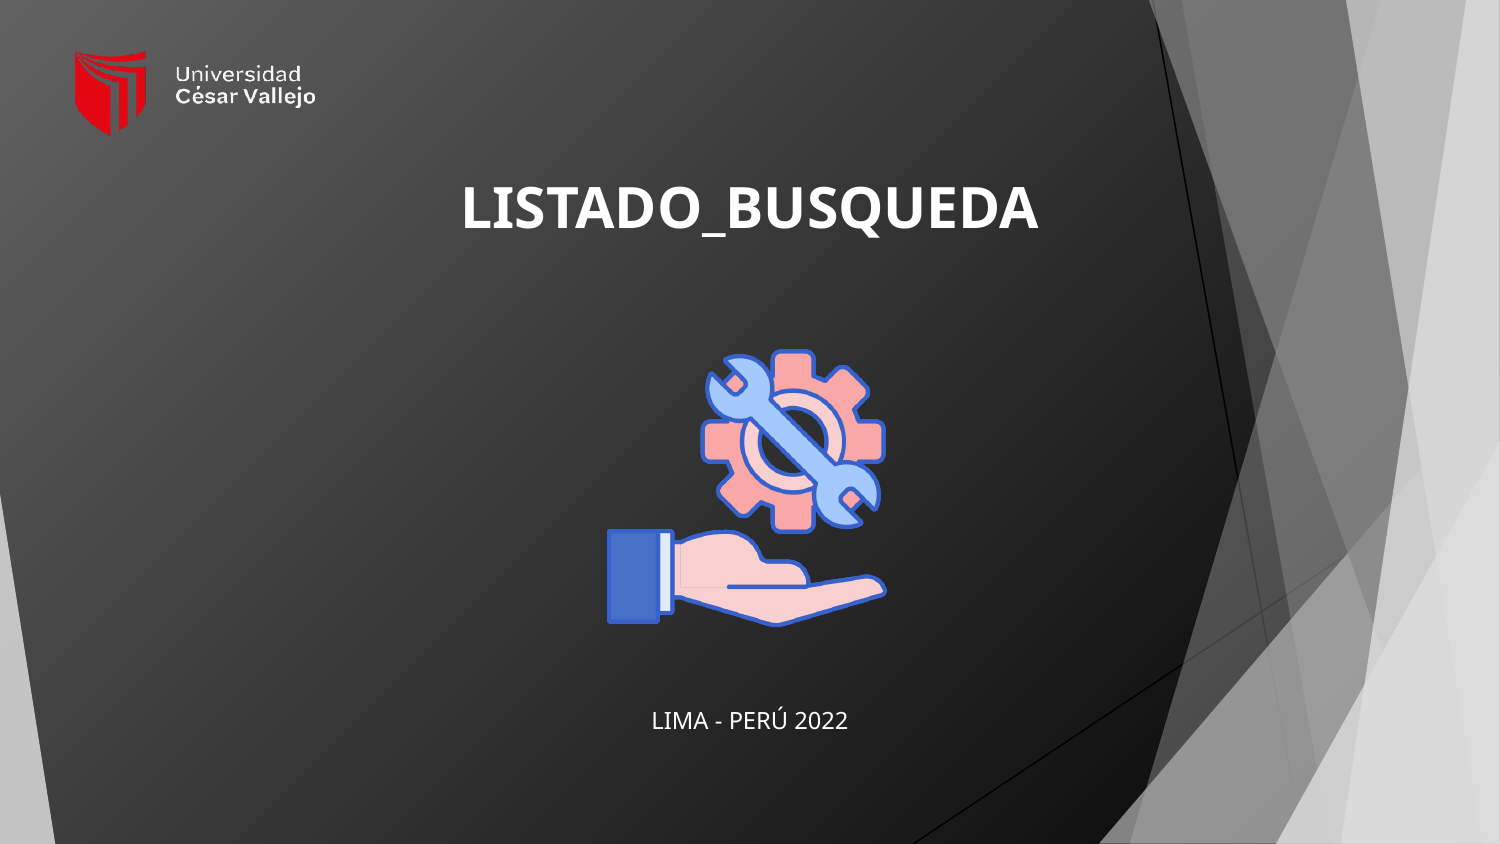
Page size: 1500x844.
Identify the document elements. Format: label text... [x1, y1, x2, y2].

title LISTADO_BUSQUEDA [339, 156, 1161, 256]
picture [605, 346, 889, 630]
title LIMA - PERÚ 2022 [612, 690, 888, 844]
picture [74, 51, 315, 136]
